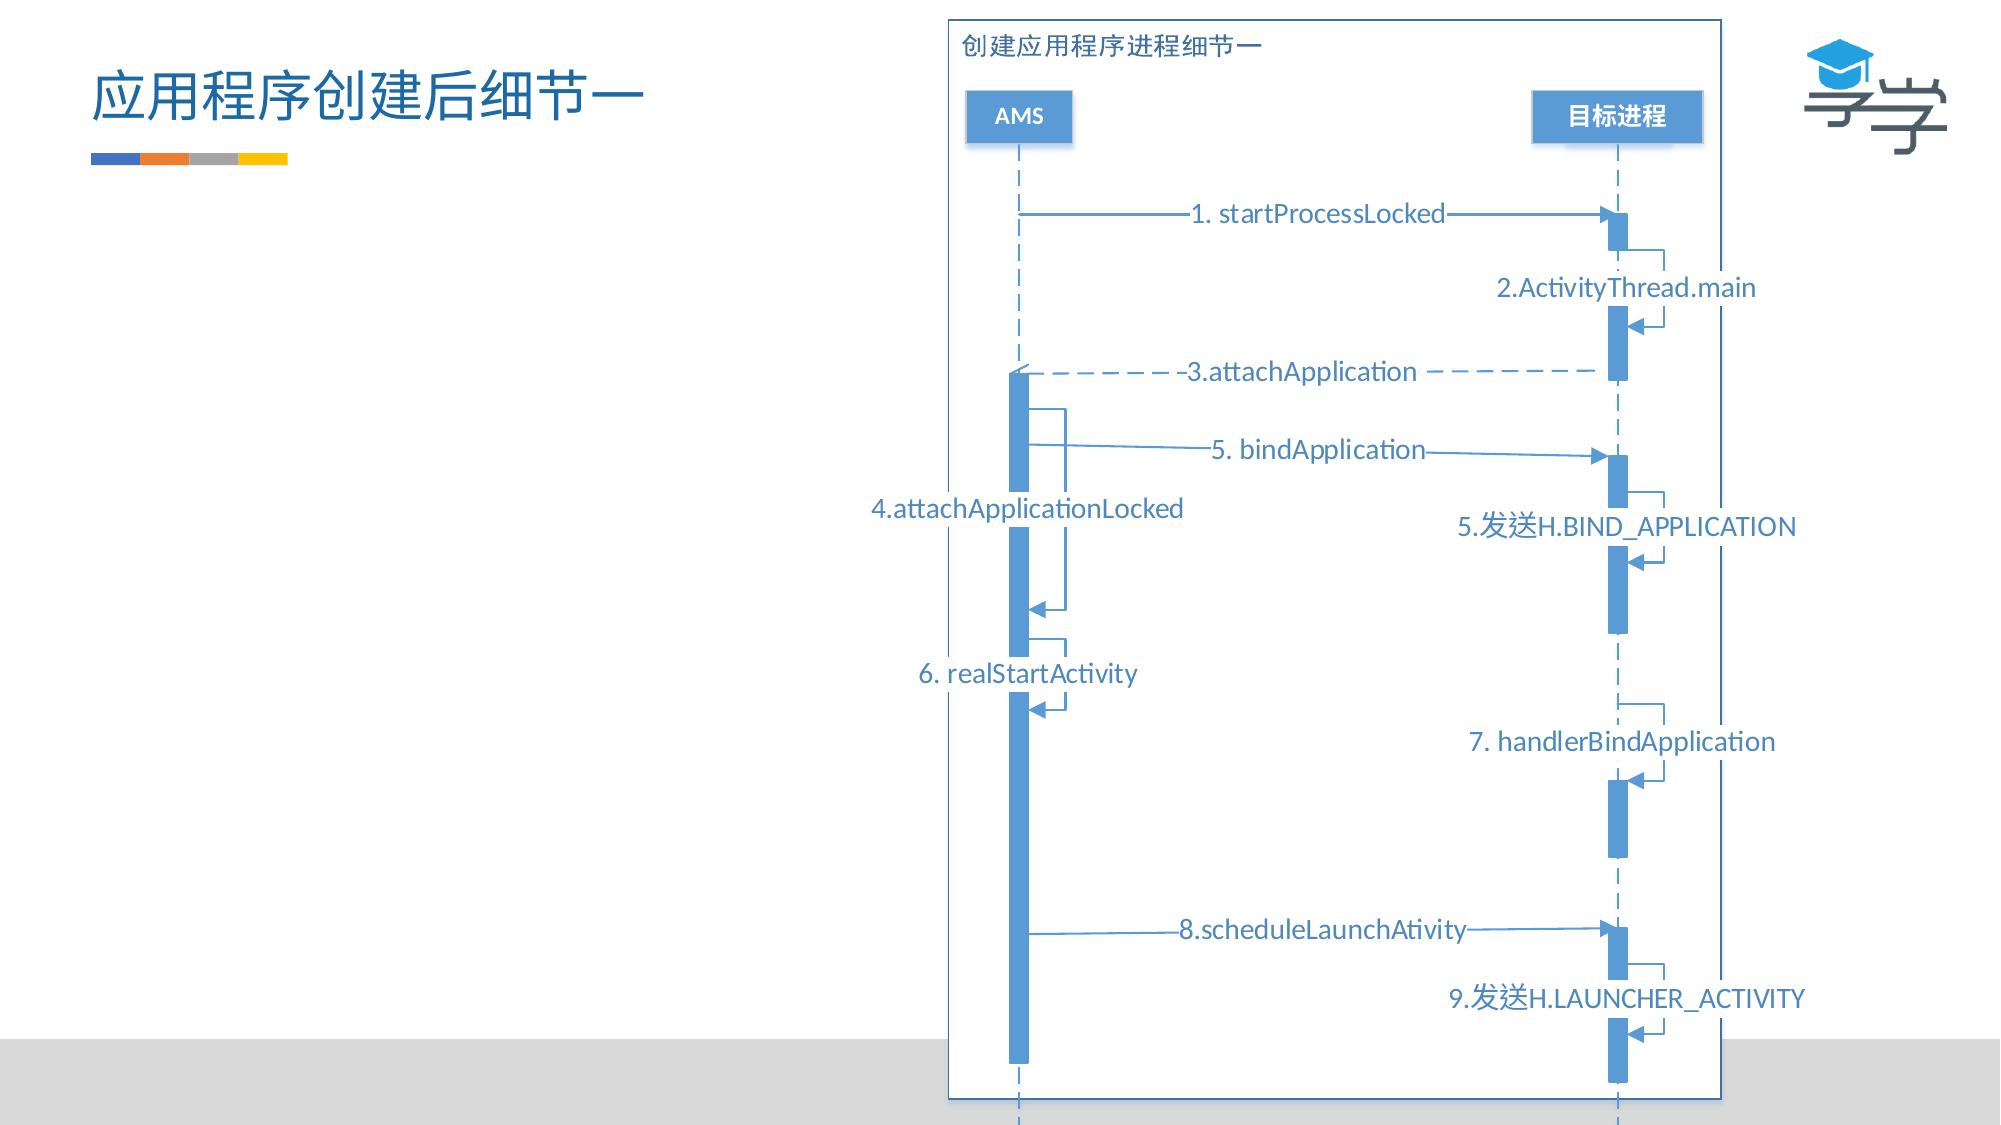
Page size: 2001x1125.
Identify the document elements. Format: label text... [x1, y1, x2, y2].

picture [1817, 20, 1952, 173]
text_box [856, 14, 1817, 1125]
text_box 应用程序创建后细节一 [91, 60, 856, 128]
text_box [90, 152, 288, 166]
